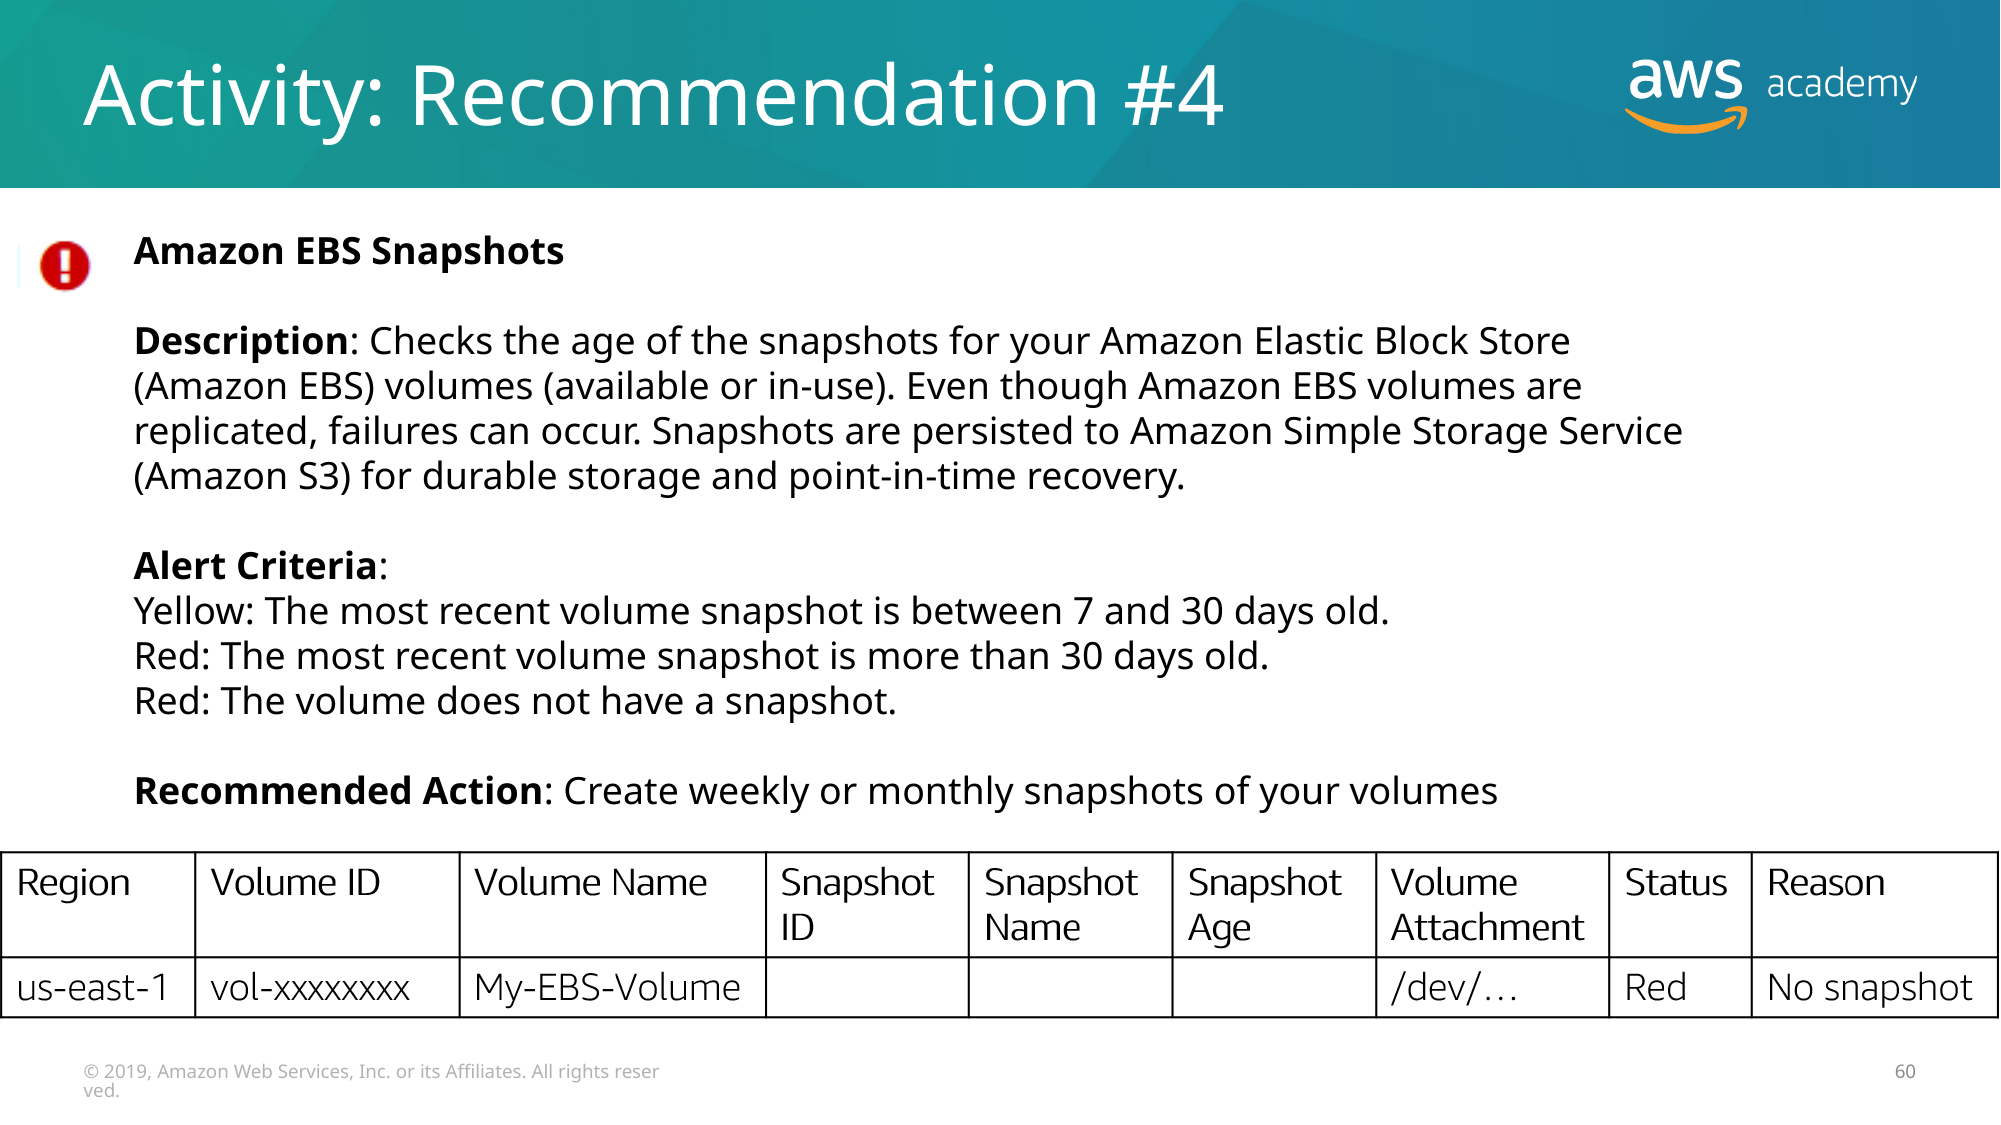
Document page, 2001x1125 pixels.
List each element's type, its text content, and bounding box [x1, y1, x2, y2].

picture [0, 848, 2000, 1033]
title Activity: Recommendation #4 [68, 59, 1551, 138]
picture [18, 219, 119, 325]
slide_number 60 [1481, 1042, 1932, 1103]
footer © 2019, Amazon Web Services, Inc. or its Affiliates. All rights reserved. [68, 1042, 682, 1103]
text_box Amazon EBS Snapshots Description: Checks the age of the snapshots for your Amazon Elastic Block Store (Amazon EBS) volumes (available or in-use). Even though Amazon EBS volumes are replicated, failures can occur. Snapshots are persisted to Amazon Simple Storage Service (Amazon S3) for durable storage and point-in-time recovery. Alert Criteria: Yellow: The most recent volume snapshot is between 7 and 30 days old. Red: The most recent volume snapshot is more than 30 days old. Red: The volume does not have a snapshot. Recommended Action: Create weekly or monthly snapshots of your volumes [118, 219, 1750, 820]
picture [0, 0, 2000, 188]
